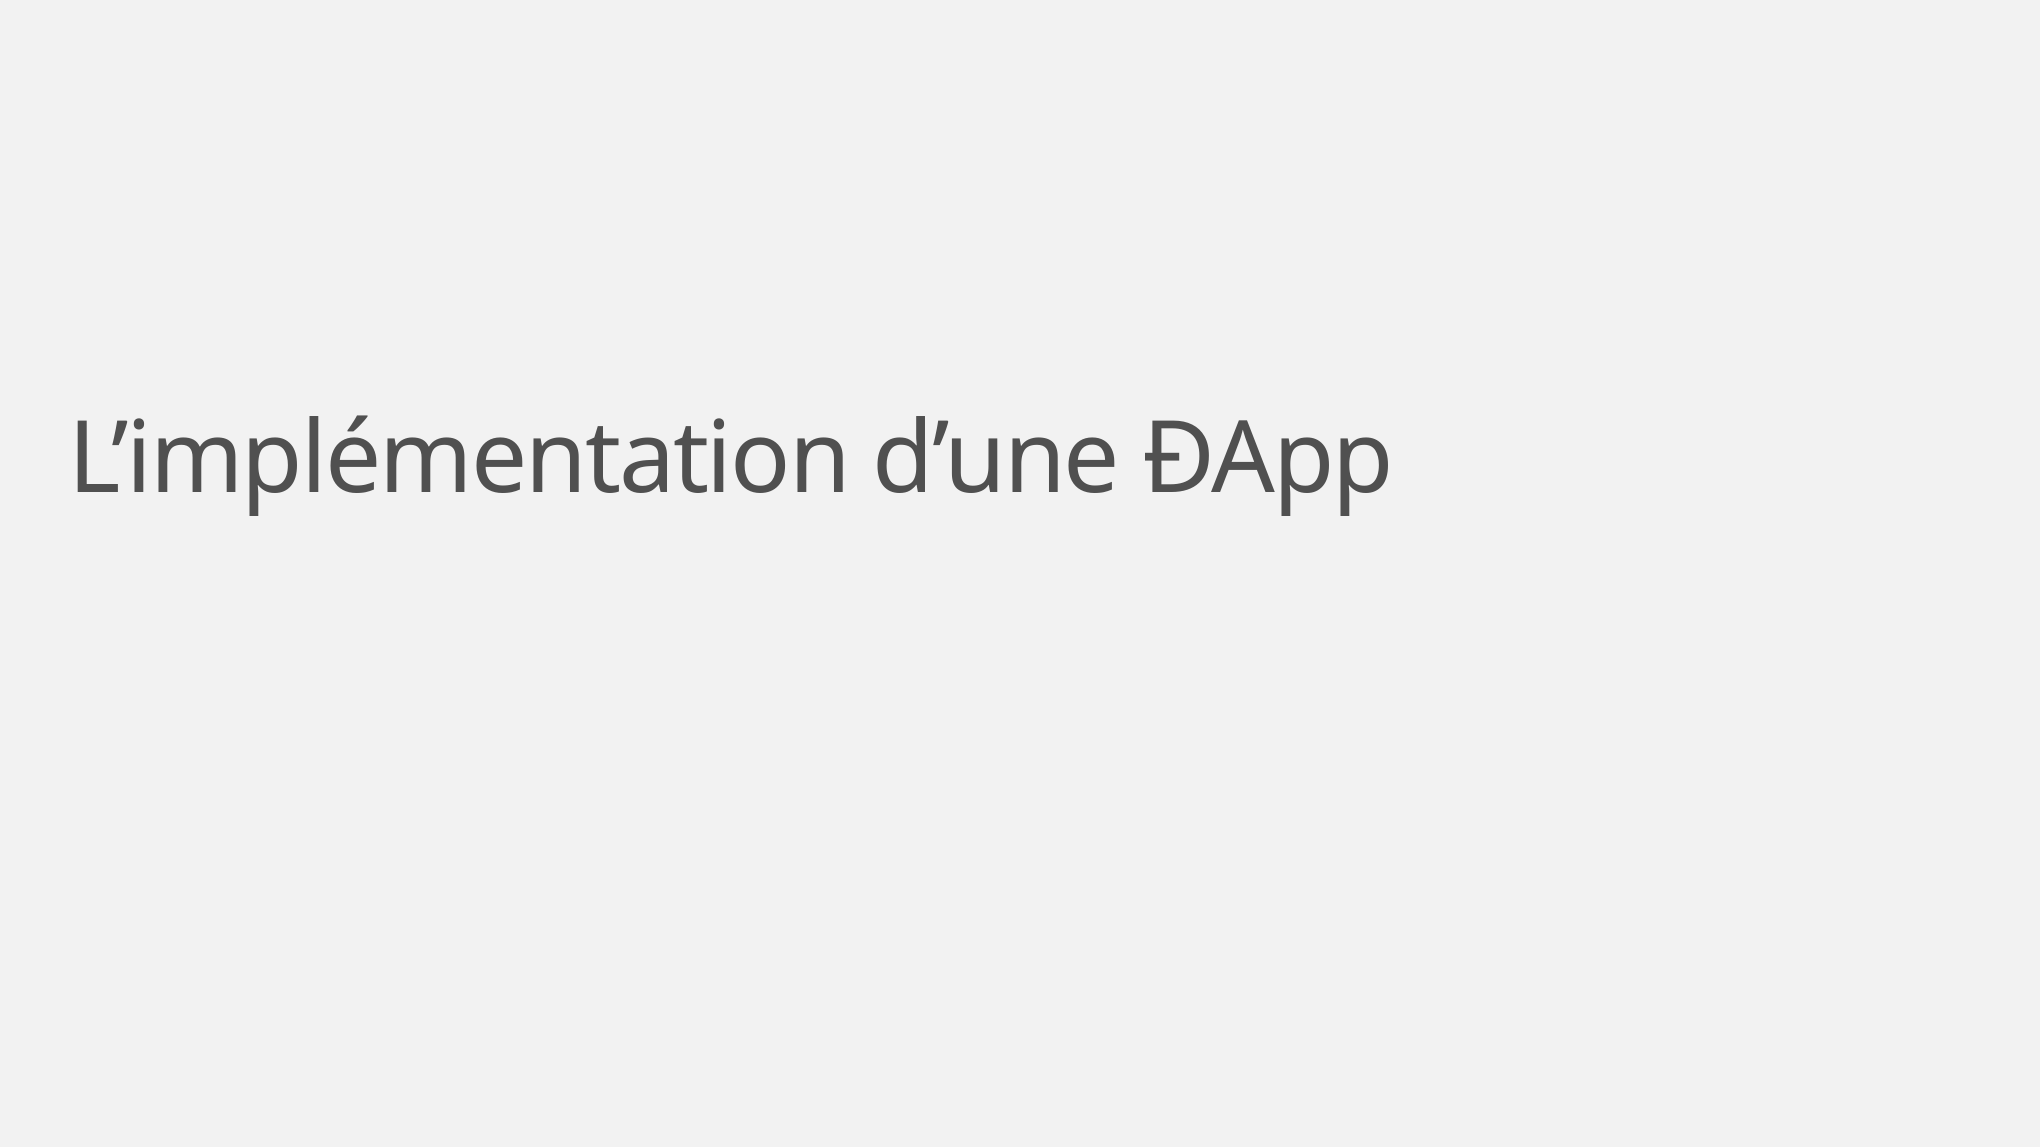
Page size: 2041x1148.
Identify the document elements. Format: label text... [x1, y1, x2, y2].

title L’implémentation d’une ÐApp [45, 391, 1996, 692]
